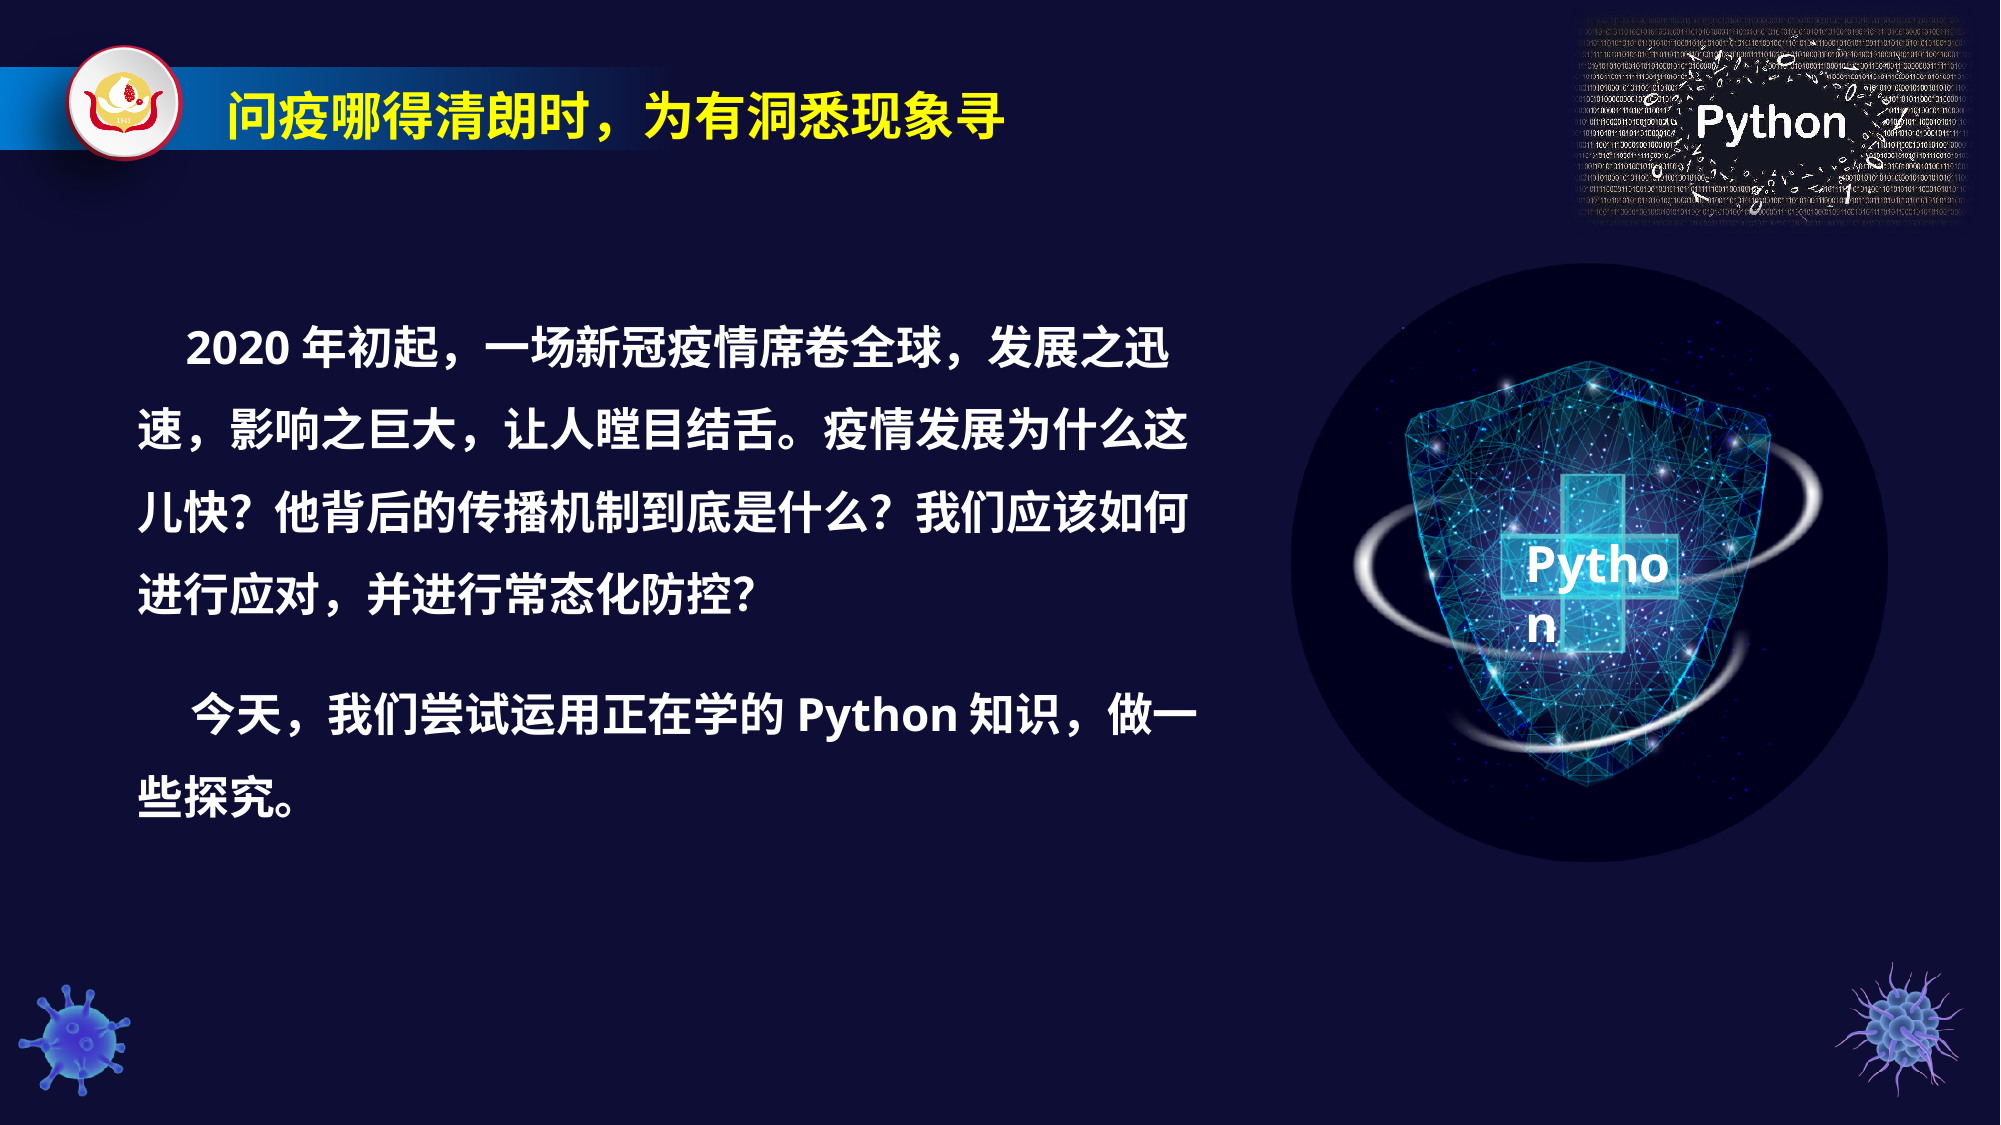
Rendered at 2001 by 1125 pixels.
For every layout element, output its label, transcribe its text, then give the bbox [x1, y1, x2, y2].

text_box Python [1510, 525, 1694, 660]
text_box 问疫哪得清朗时，为有洞悉现象寻 [211, 76, 1085, 154]
picture [0, 0, 1978, 1110]
text_box 2020年初起，一场新冠疫情席卷全球，发展之迅速，影响之巨大，让人瞠目结舌。疫情发展为什么这儿快？他背后的传播机制到底是什么？我们应该如何进行应对，并进行常态化防控？ 今天，我们尝试运用正在学的Python知识，做一些探究。 [122, 283, 1215, 831]
